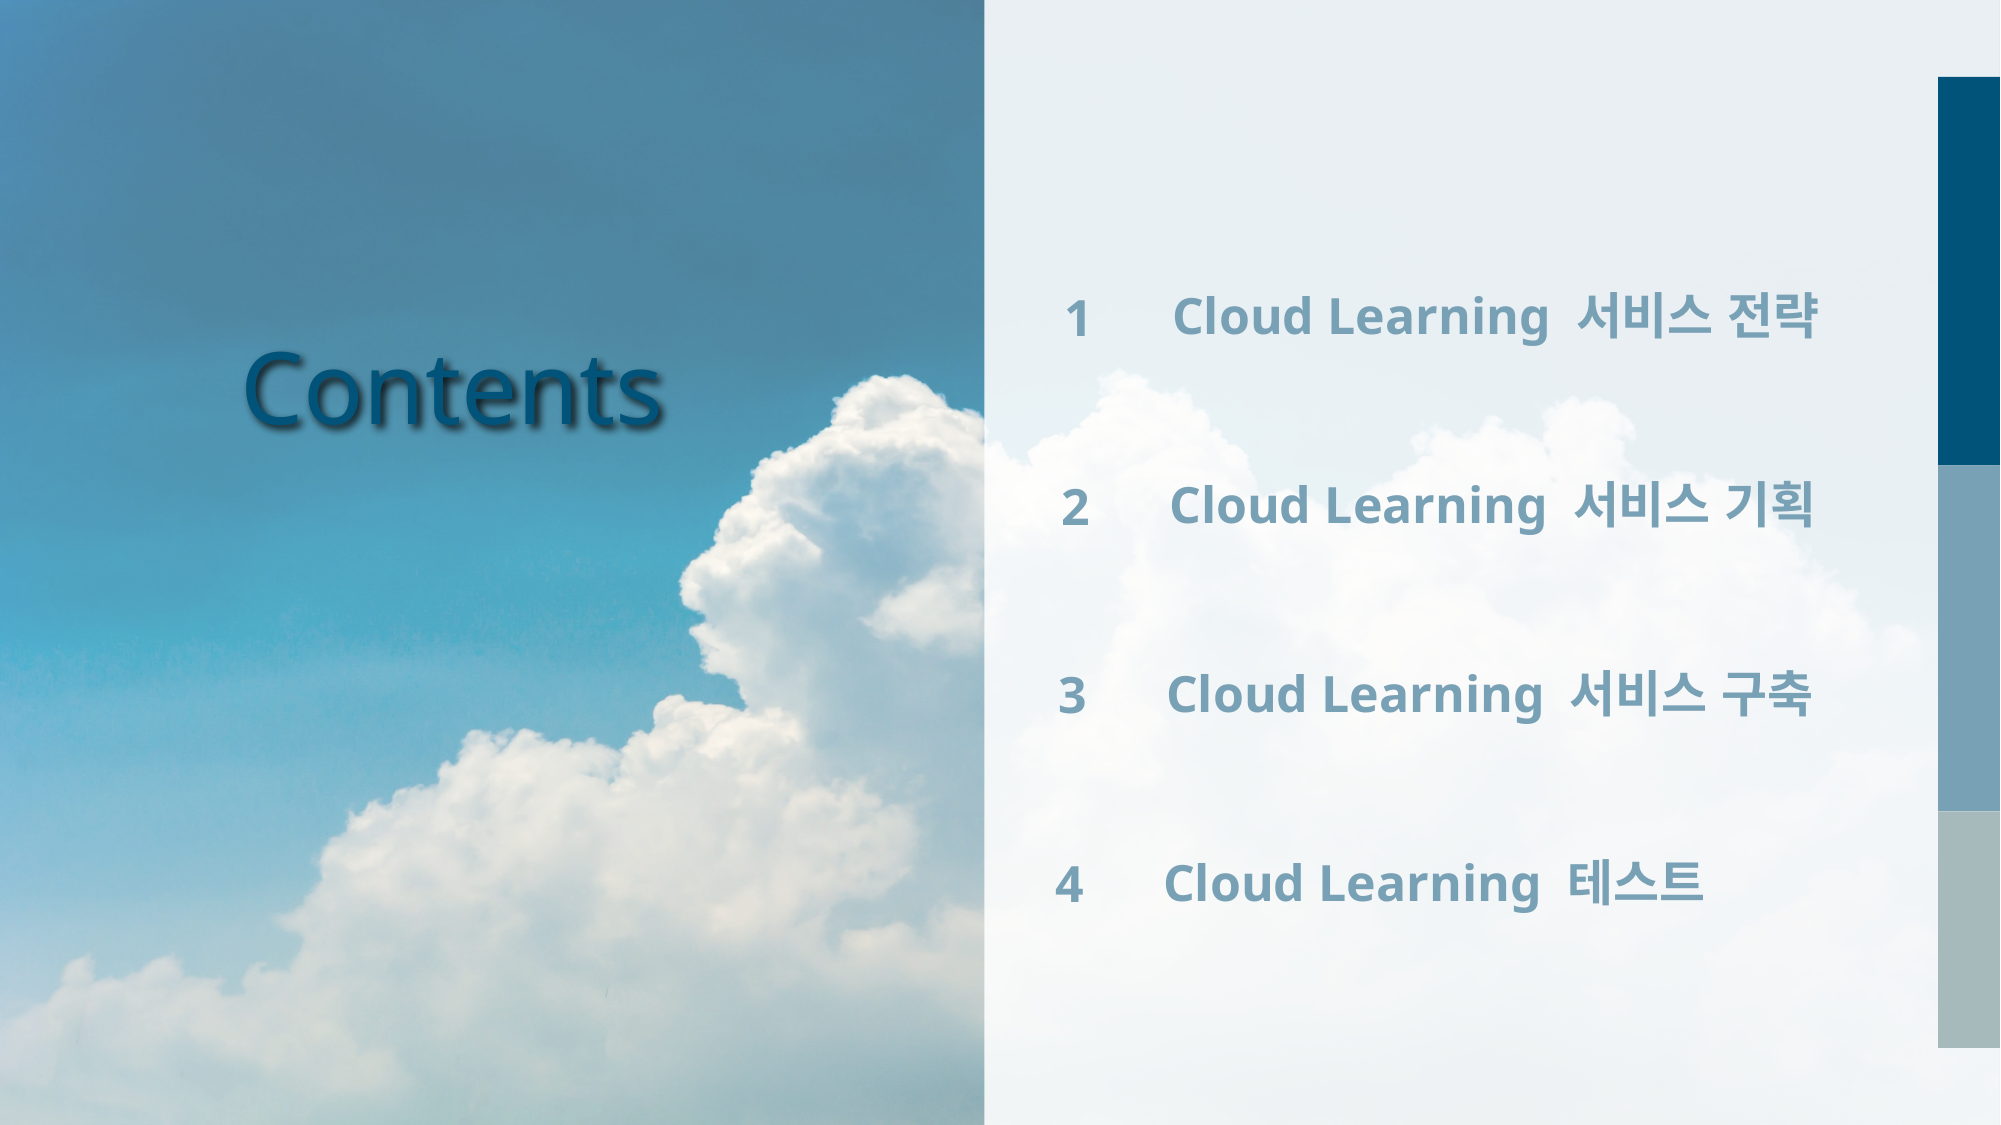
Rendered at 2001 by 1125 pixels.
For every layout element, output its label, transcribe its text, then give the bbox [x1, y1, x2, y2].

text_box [997, 466, 1895, 612]
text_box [1000, 277, 1898, 423]
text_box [1483, 531, 2000, 594]
text_box Contents [225, 317, 1242, 452]
text_box [983, 0, 2000, 1125]
table_cell Window 2012 [0, 0, 983, 1125]
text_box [994, 655, 1892, 801]
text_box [991, 843, 1889, 990]
